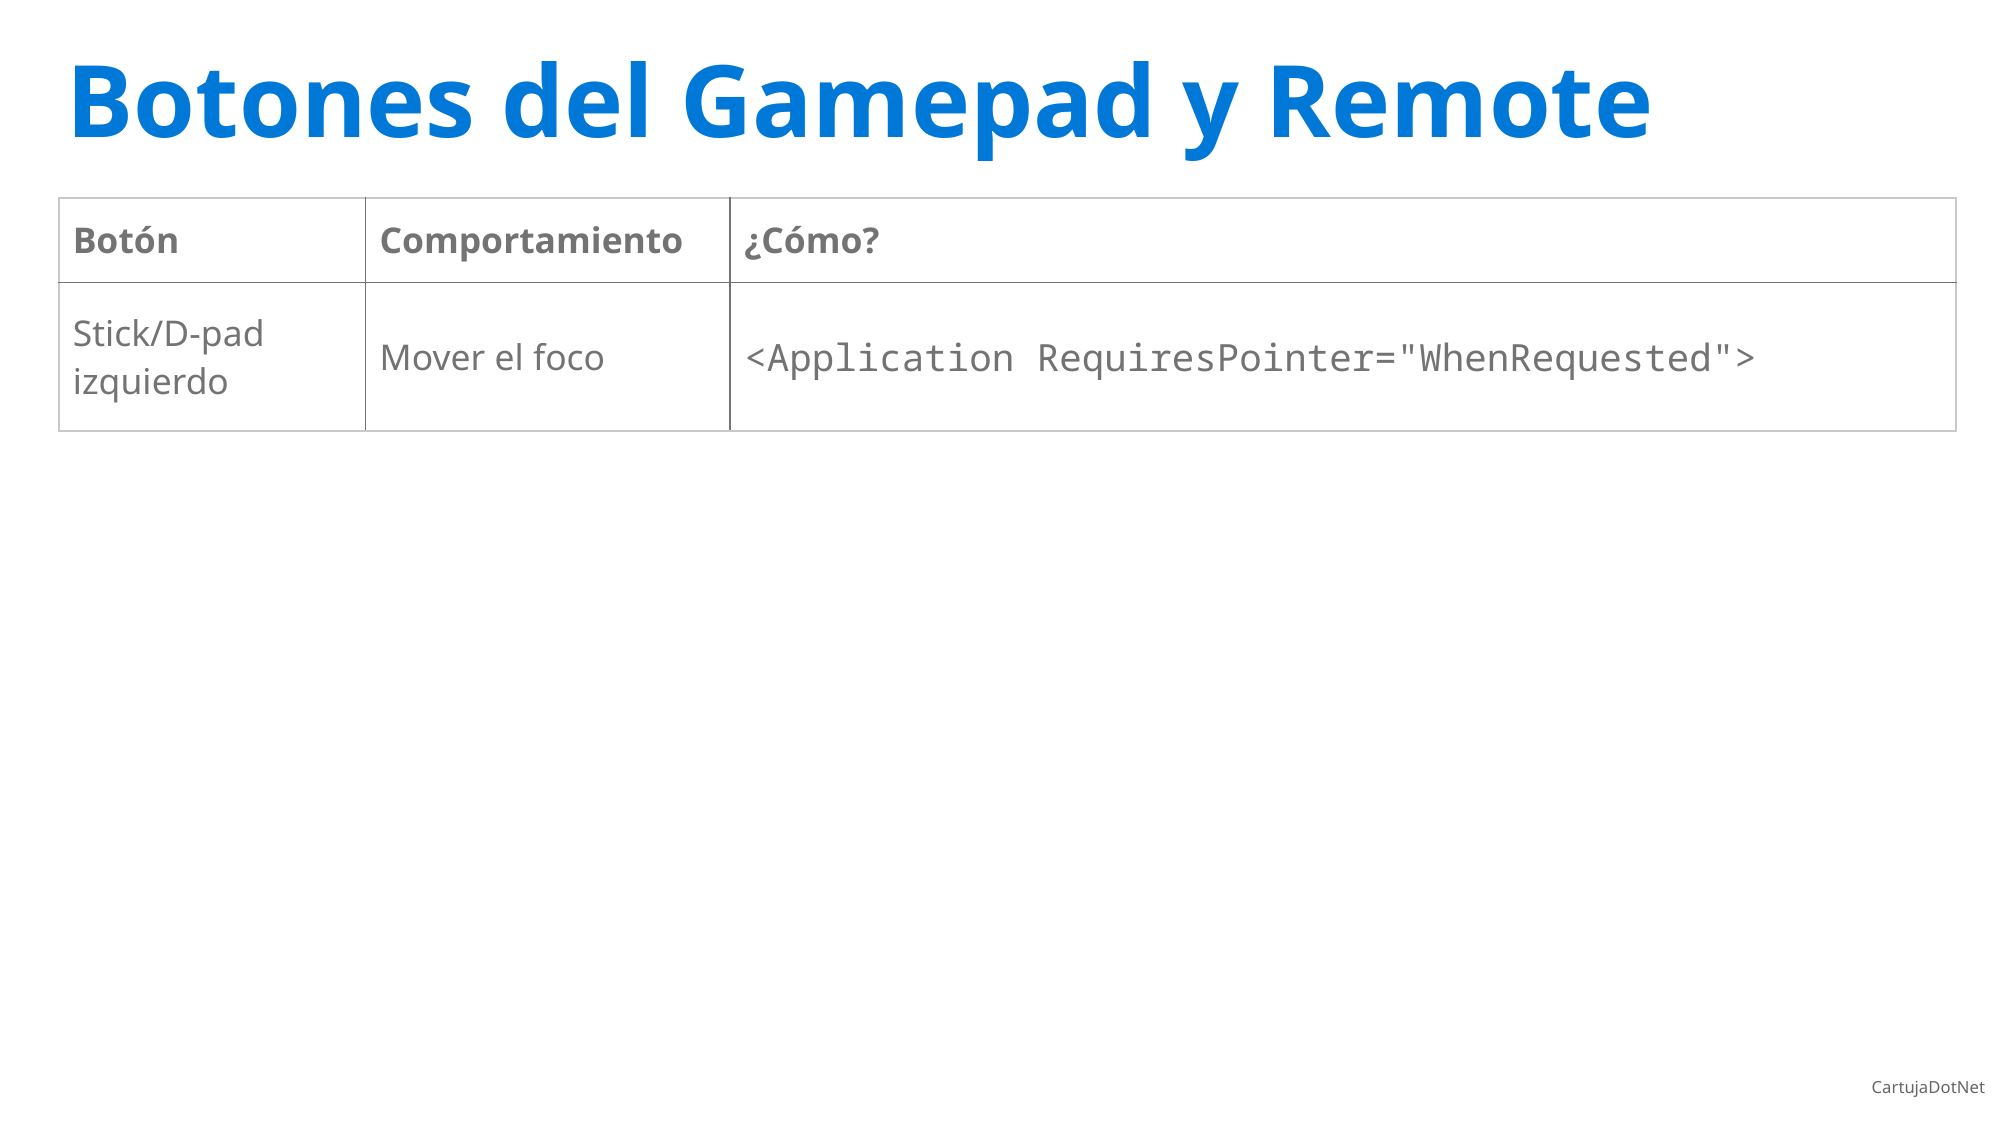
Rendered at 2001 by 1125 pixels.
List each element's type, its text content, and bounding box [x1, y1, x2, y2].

table_header Comportamiento [366, 199, 729, 282]
table_header ¿Cómo? [731, 199, 1955, 282]
table_header Botón [60, 199, 365, 282]
table_cell <Application RequiresPointer="WhenRequested"> [731, 283, 1955, 430]
table_cell Stick/D-pad izquierdo [60, 283, 365, 430]
title Botones del Gamepad y Remote [44, 33, 1956, 195]
table_cell Mover el foco [366, 283, 729, 430]
